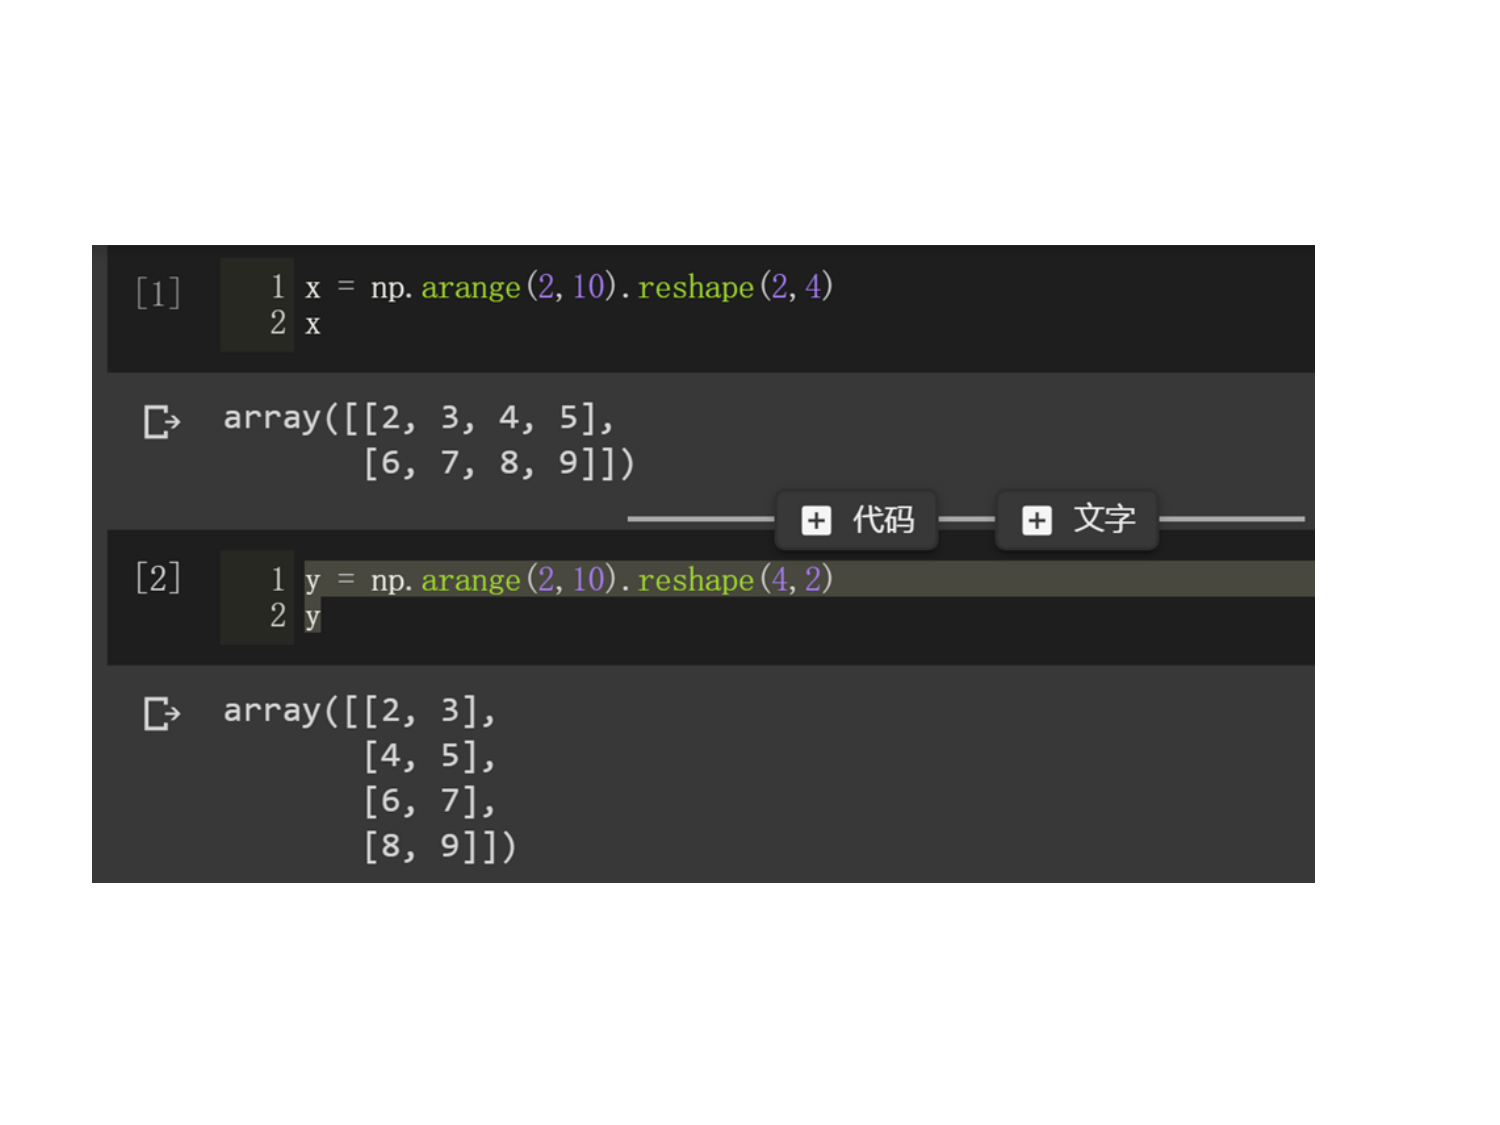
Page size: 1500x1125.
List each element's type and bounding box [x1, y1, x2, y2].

picture [92, 245, 1315, 883]
